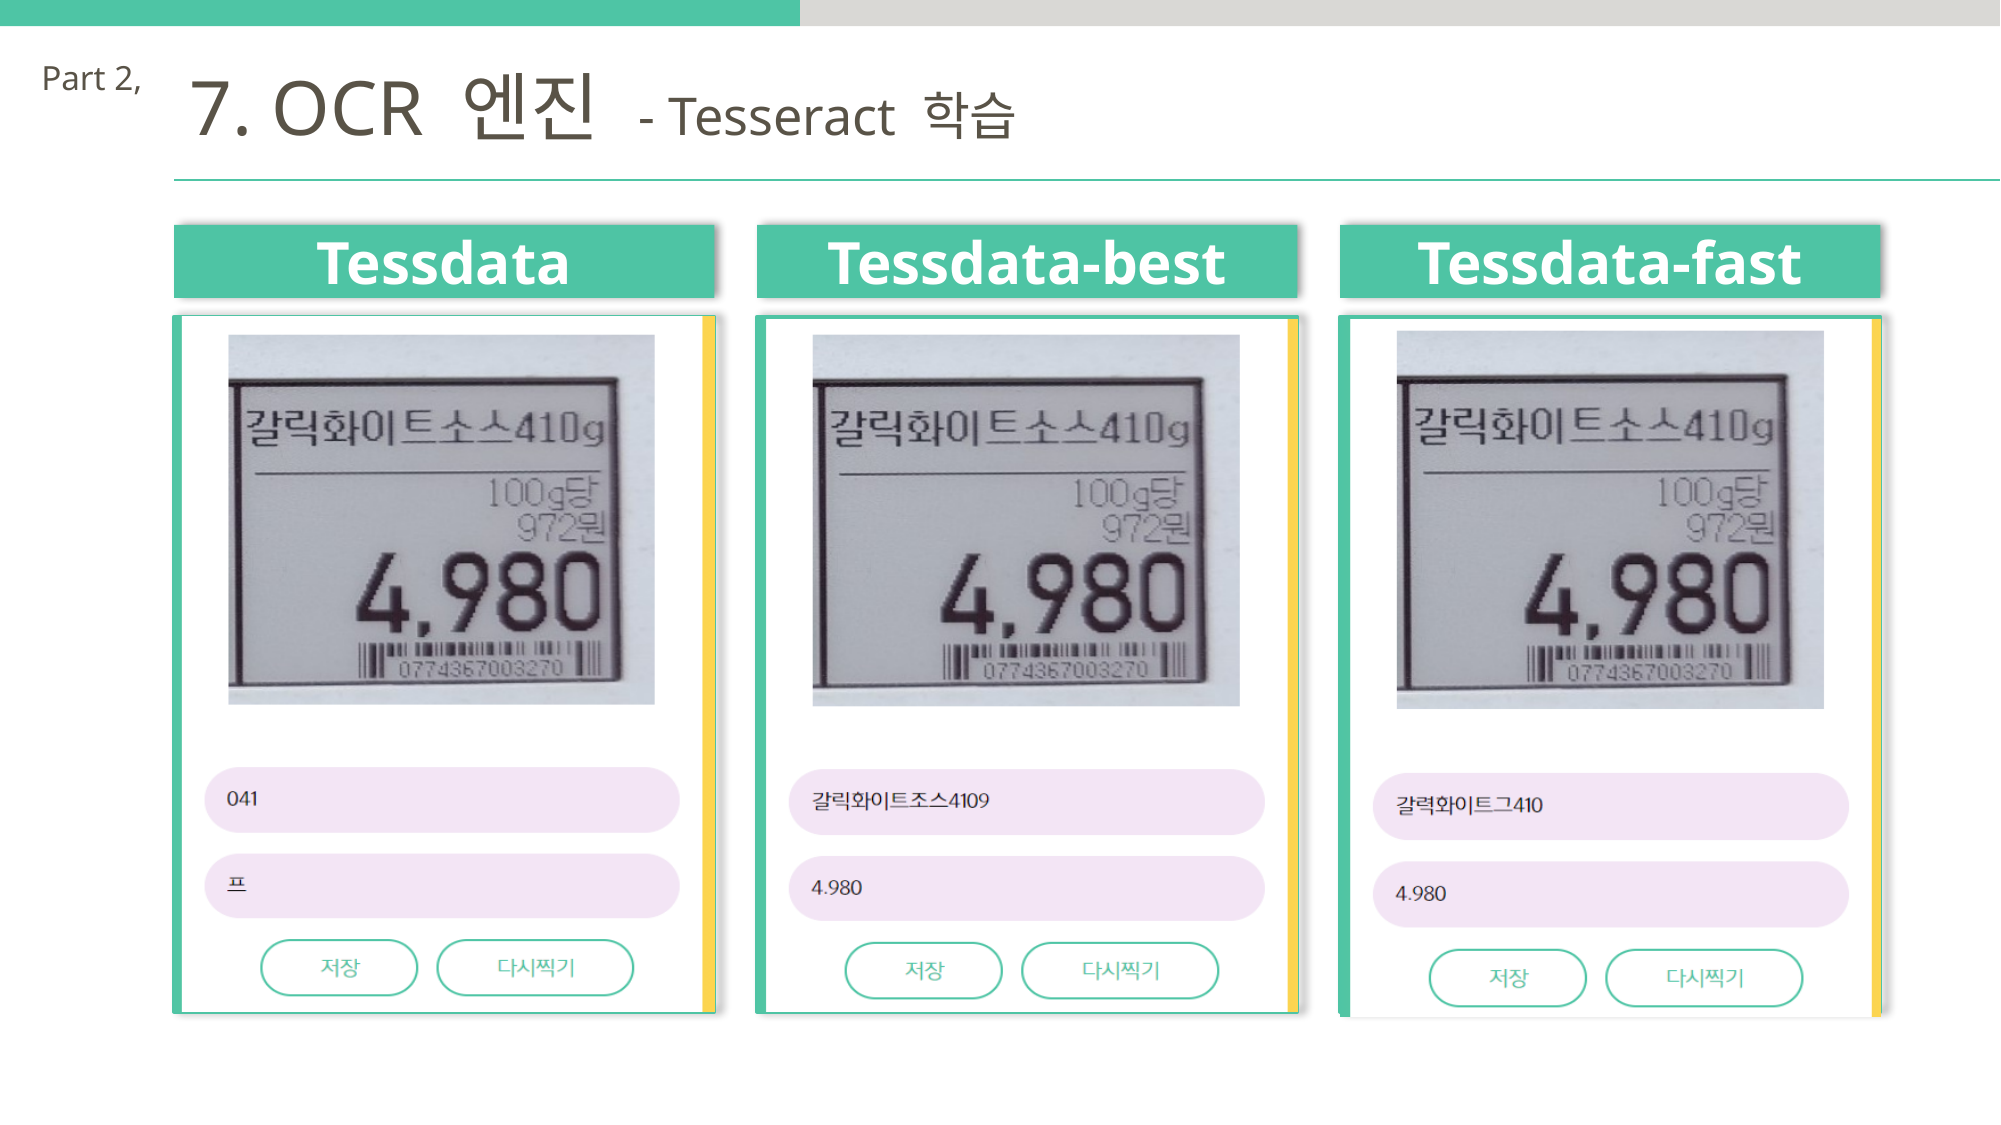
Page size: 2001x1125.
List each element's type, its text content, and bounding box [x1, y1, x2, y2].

text_box [137, 59, 1336, 165]
text_box 7. OCR 엔진 - Tesseract 학습 [174, 52, 1600, 159]
text_box [1599, 0, 2000, 27]
text_box Part 2, [26, 50, 181, 106]
text_box [399, 0, 800, 27]
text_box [173, 224, 1881, 1018]
text_box [0, 0, 399, 27]
text_box [1200, 0, 1599, 27]
text_box [800, 0, 1200, 27]
